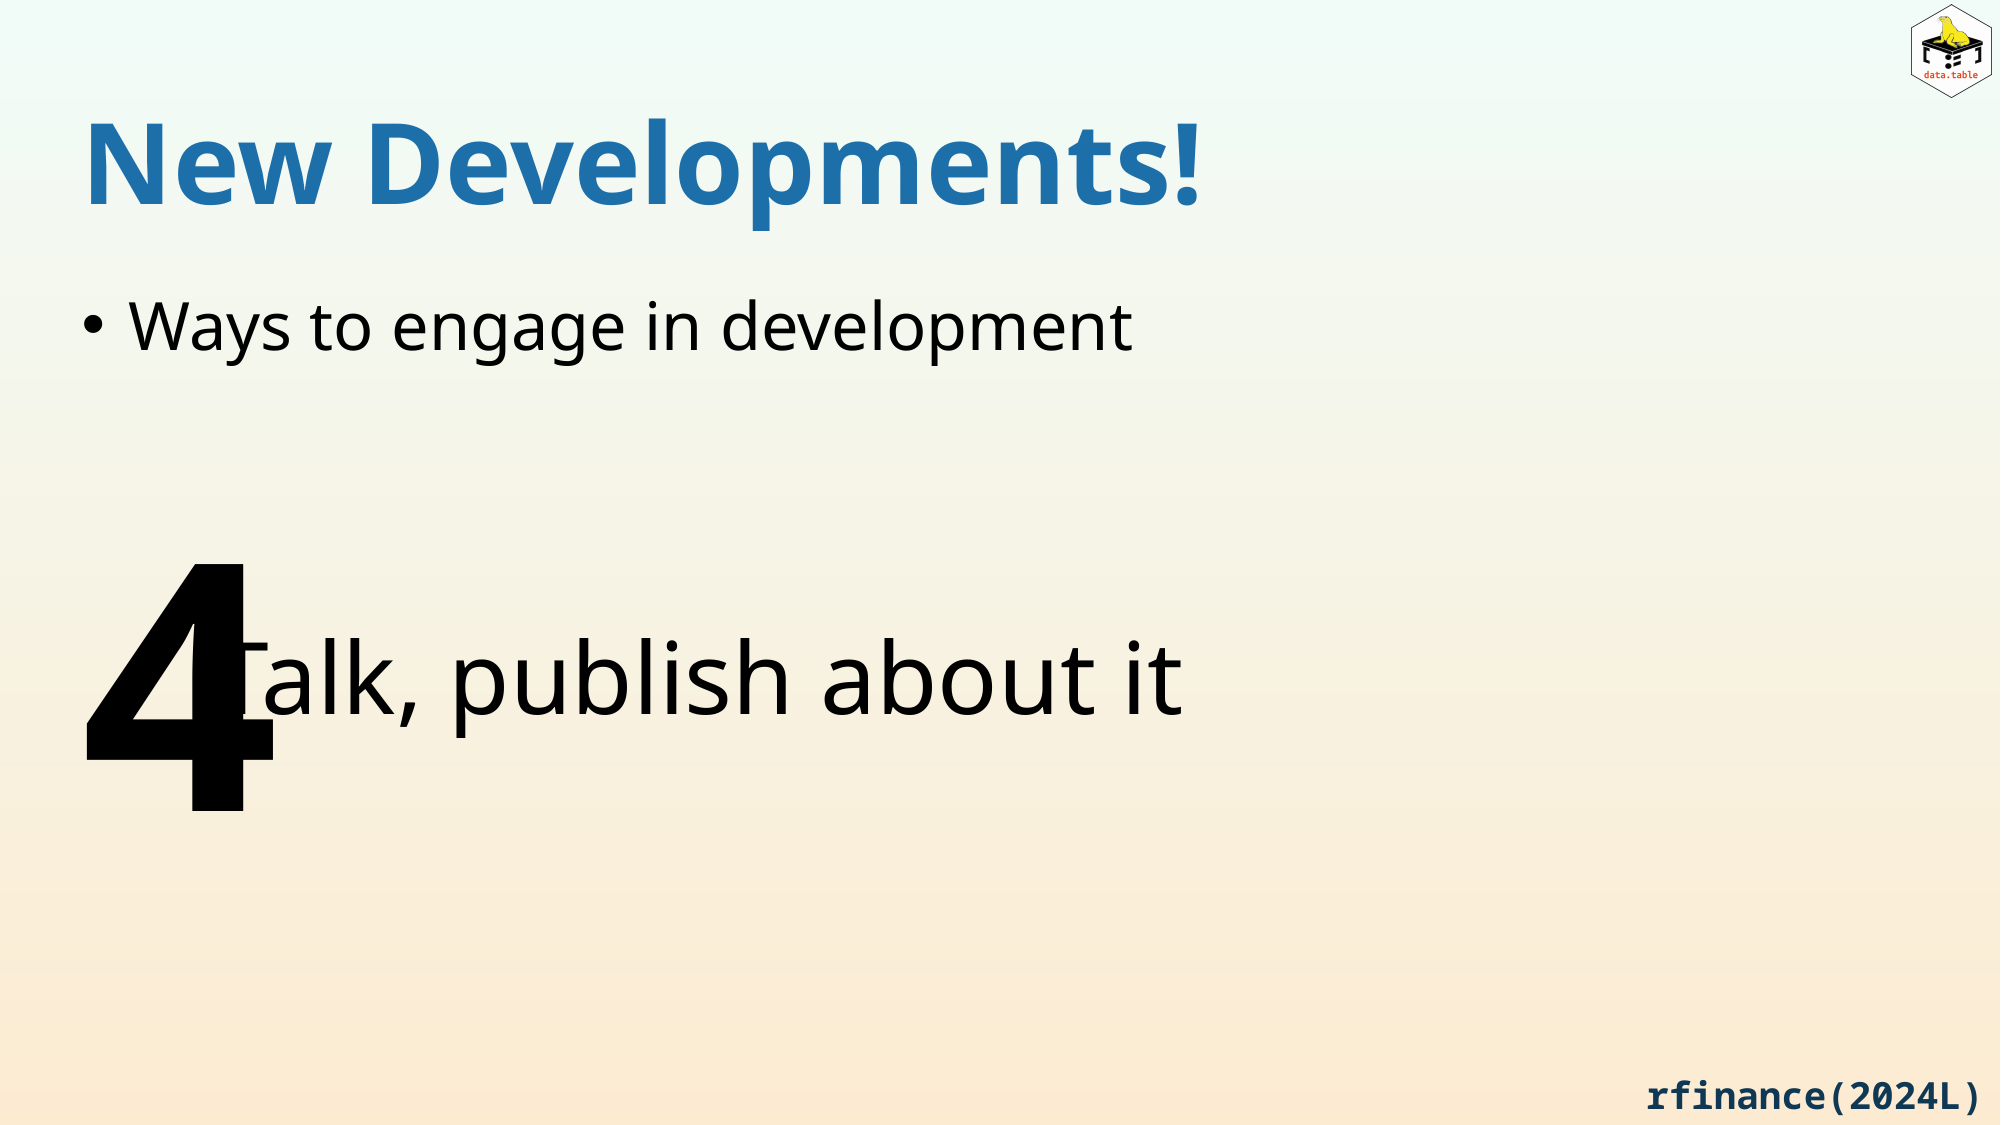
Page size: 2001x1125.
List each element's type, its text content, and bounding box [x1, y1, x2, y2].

text_box rfinance(2024L) [1631, 1064, 1999, 1125]
text_box 4 [67, 458, 300, 888]
text_box New Developments! [66, 84, 1333, 235]
picture [1911, 4, 1992, 98]
text_box Talk, publish about it [198, 607, 1200, 742]
text_box Ways to engage in development [66, 276, 1912, 372]
